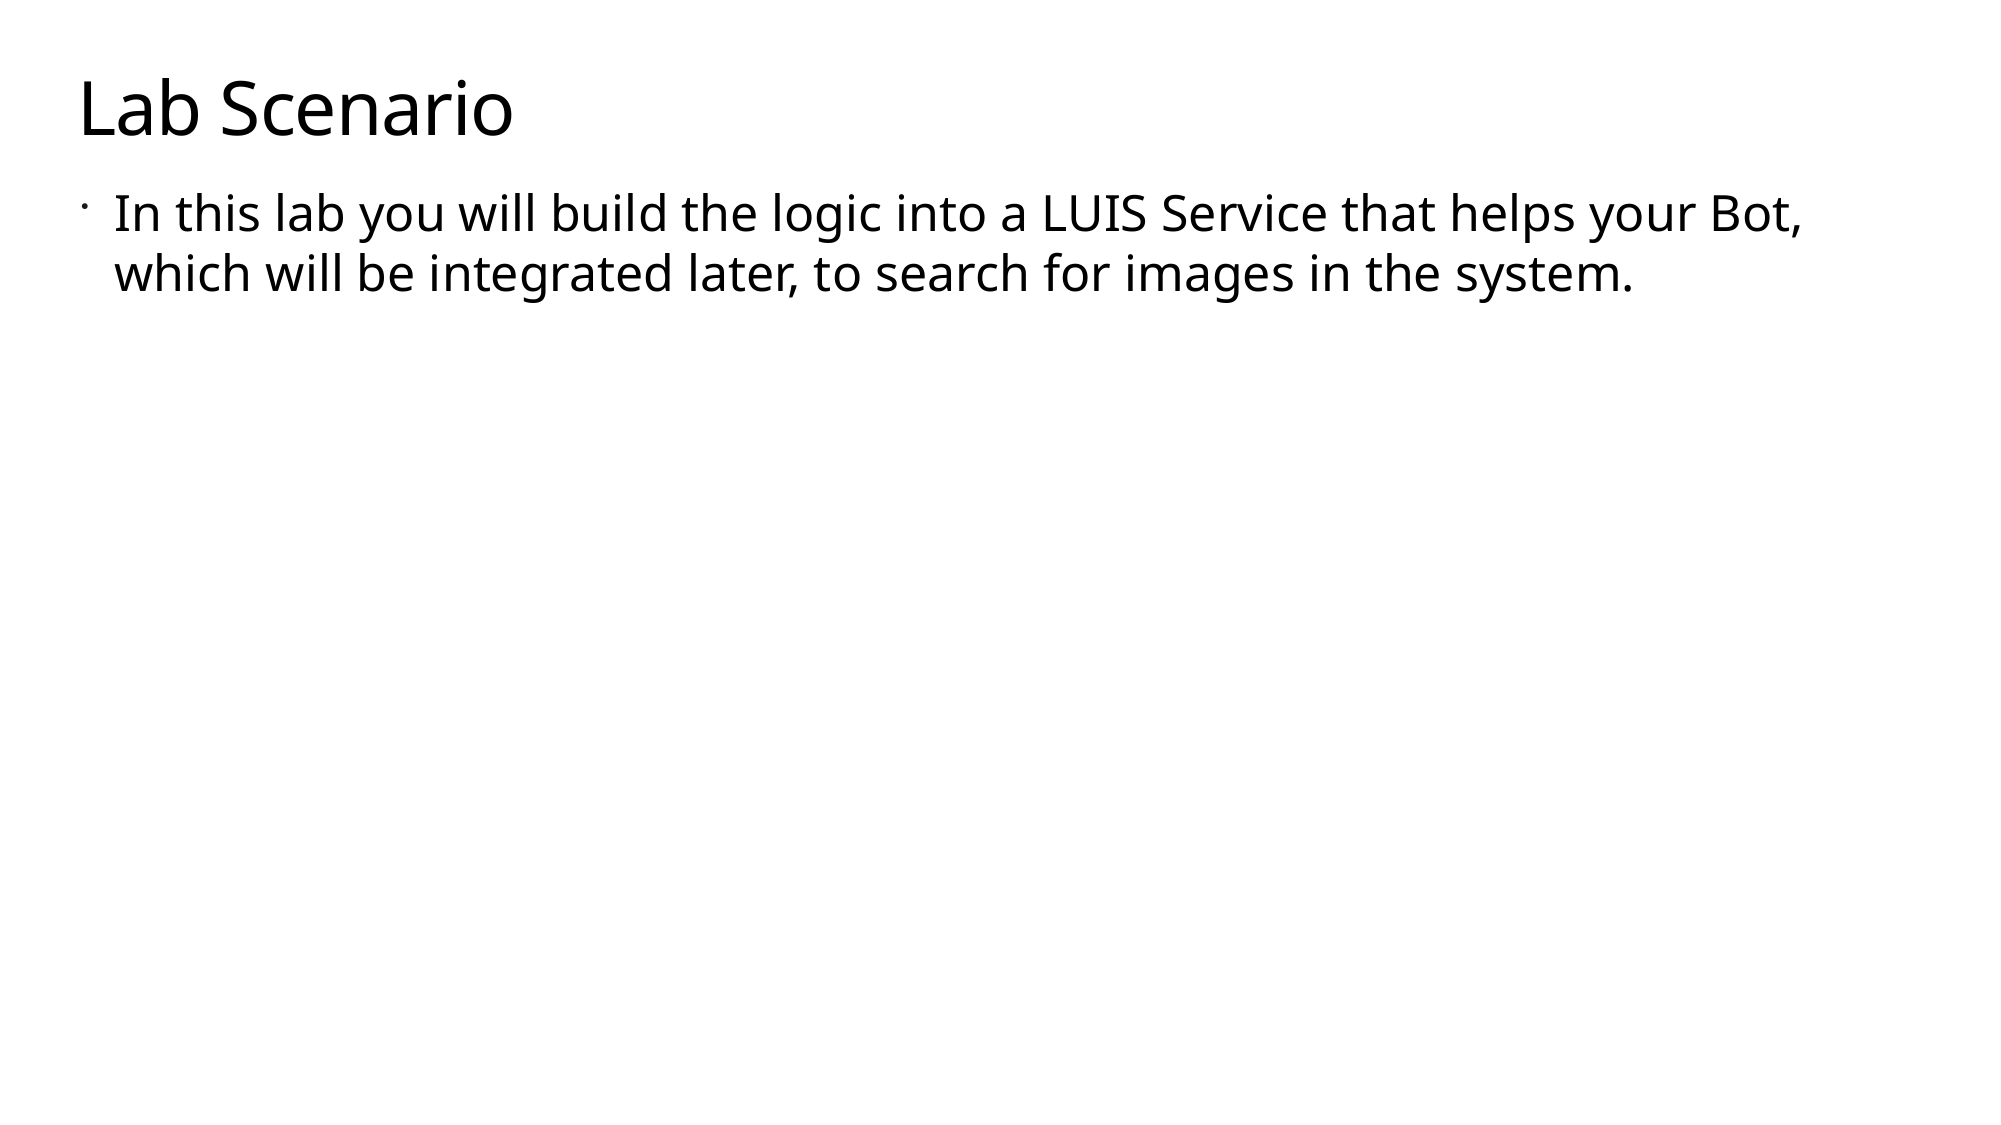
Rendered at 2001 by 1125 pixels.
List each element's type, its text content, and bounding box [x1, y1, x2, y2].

list In this lab you will build the logic into a LUIS Service that helps your Bot, which will be integrated later, to search for images in the system. [77, 181, 1885, 304]
title Lab Scenario [77, 60, 1885, 152]
